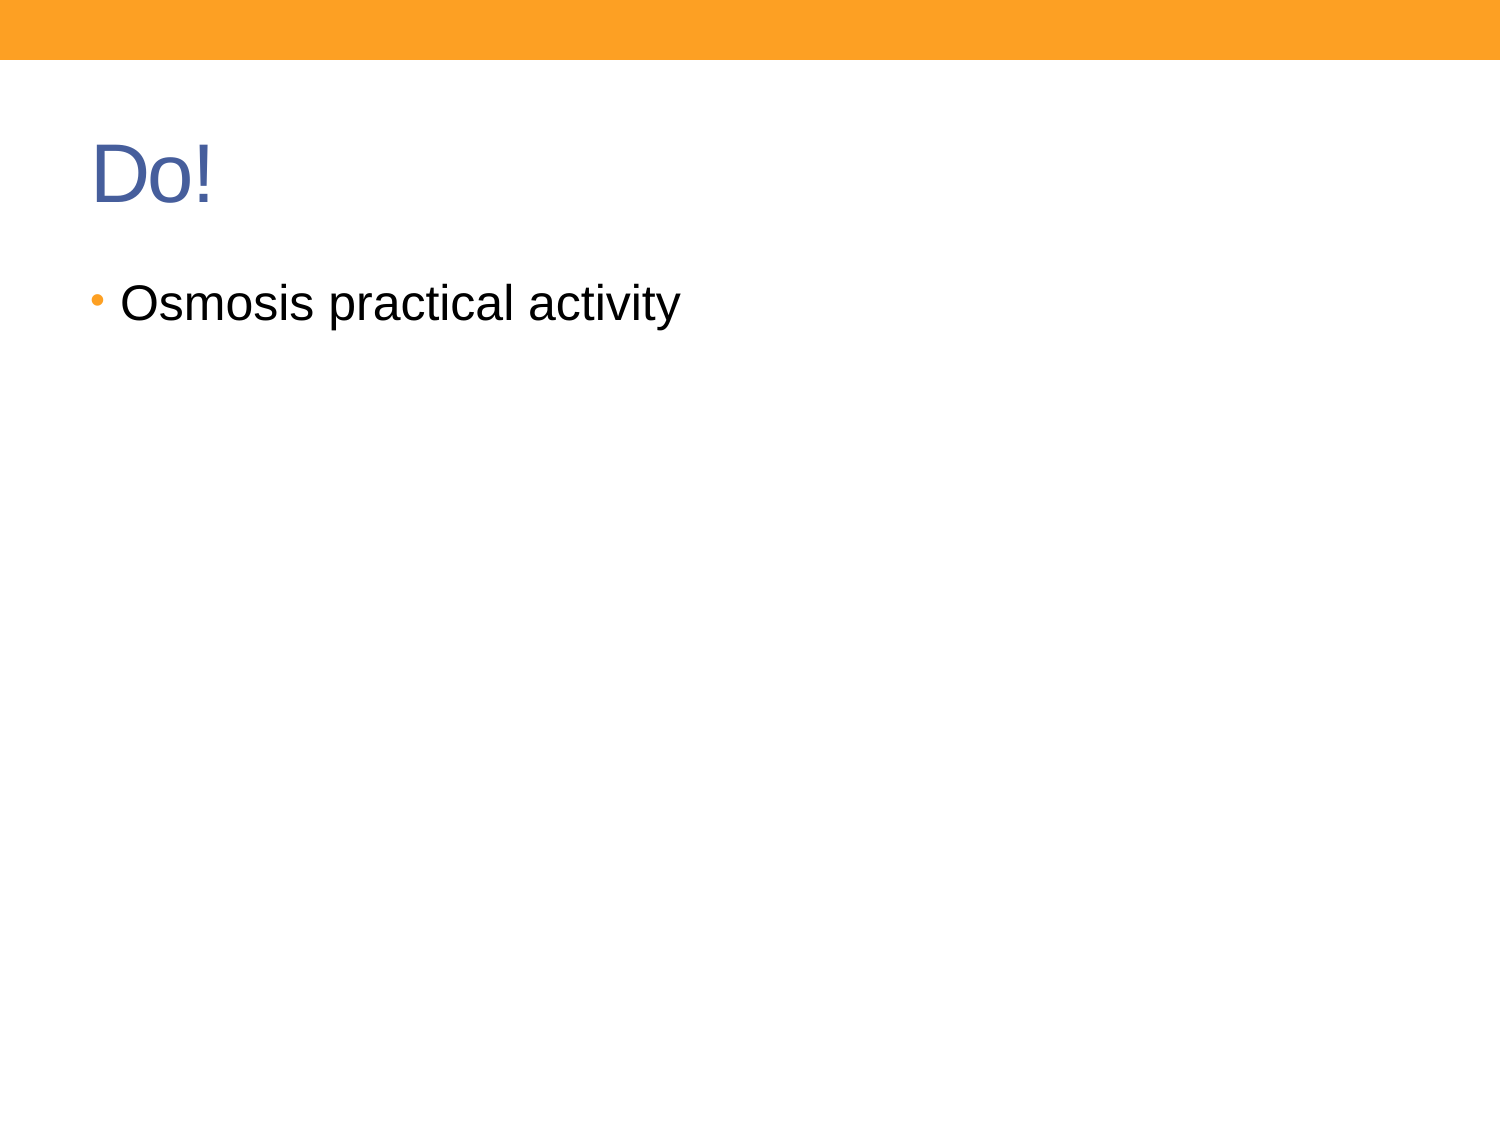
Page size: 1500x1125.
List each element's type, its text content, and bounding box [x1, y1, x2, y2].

list Osmosis practical activity [75, 262, 1425, 1063]
title Do! [75, 87, 1425, 250]
